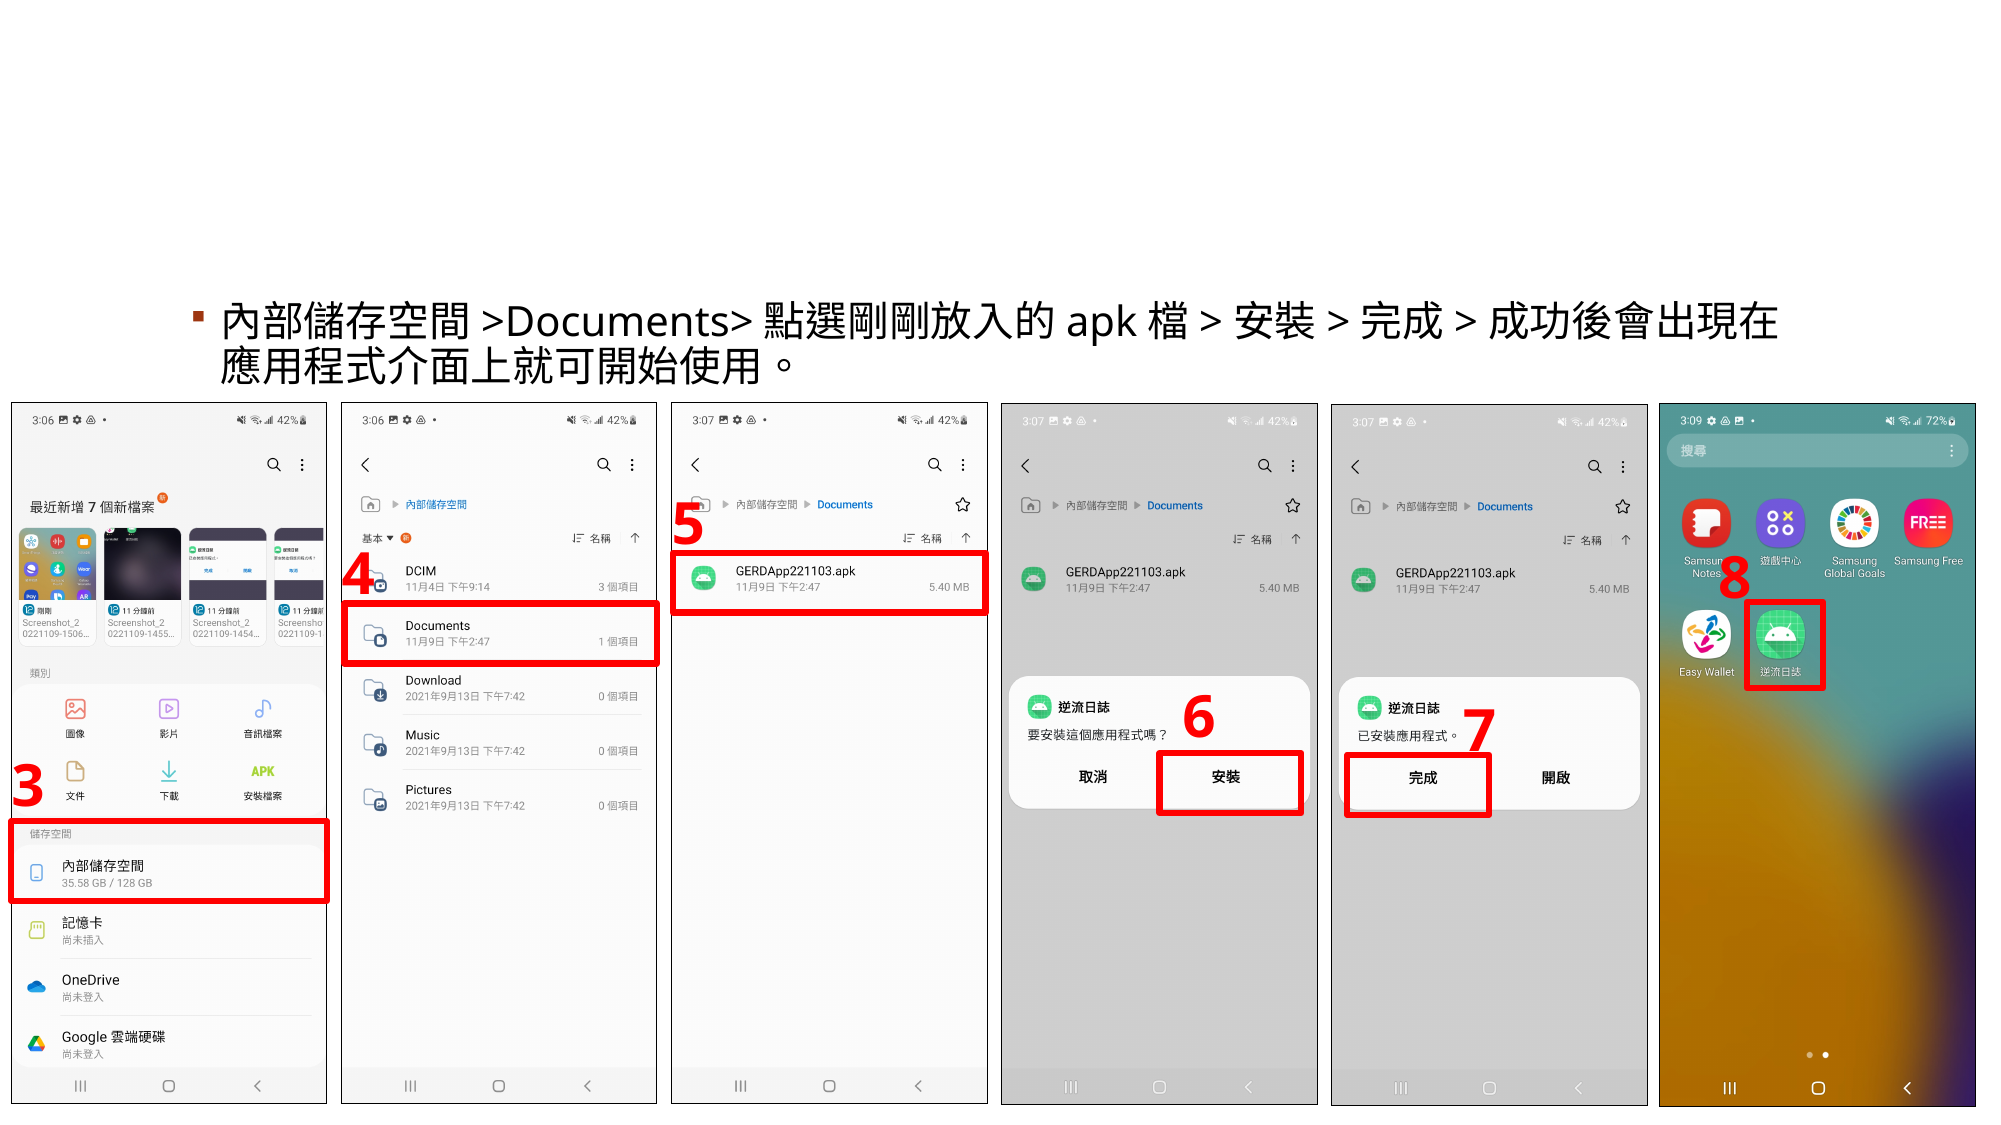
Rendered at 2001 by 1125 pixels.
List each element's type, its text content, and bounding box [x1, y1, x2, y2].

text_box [1005, 406, 1315, 1102]
list 內部儲存空間>Documents>點選剛剛放入的apk檔>安裝>完成>成功後會出現在應用程式介面上就可開始使用。 [175, 293, 1826, 1013]
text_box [0, 406, 325, 1102]
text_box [659, 405, 985, 1102]
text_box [329, 405, 655, 1102]
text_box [1663, 406, 1974, 1104]
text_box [1335, 407, 1645, 1103]
